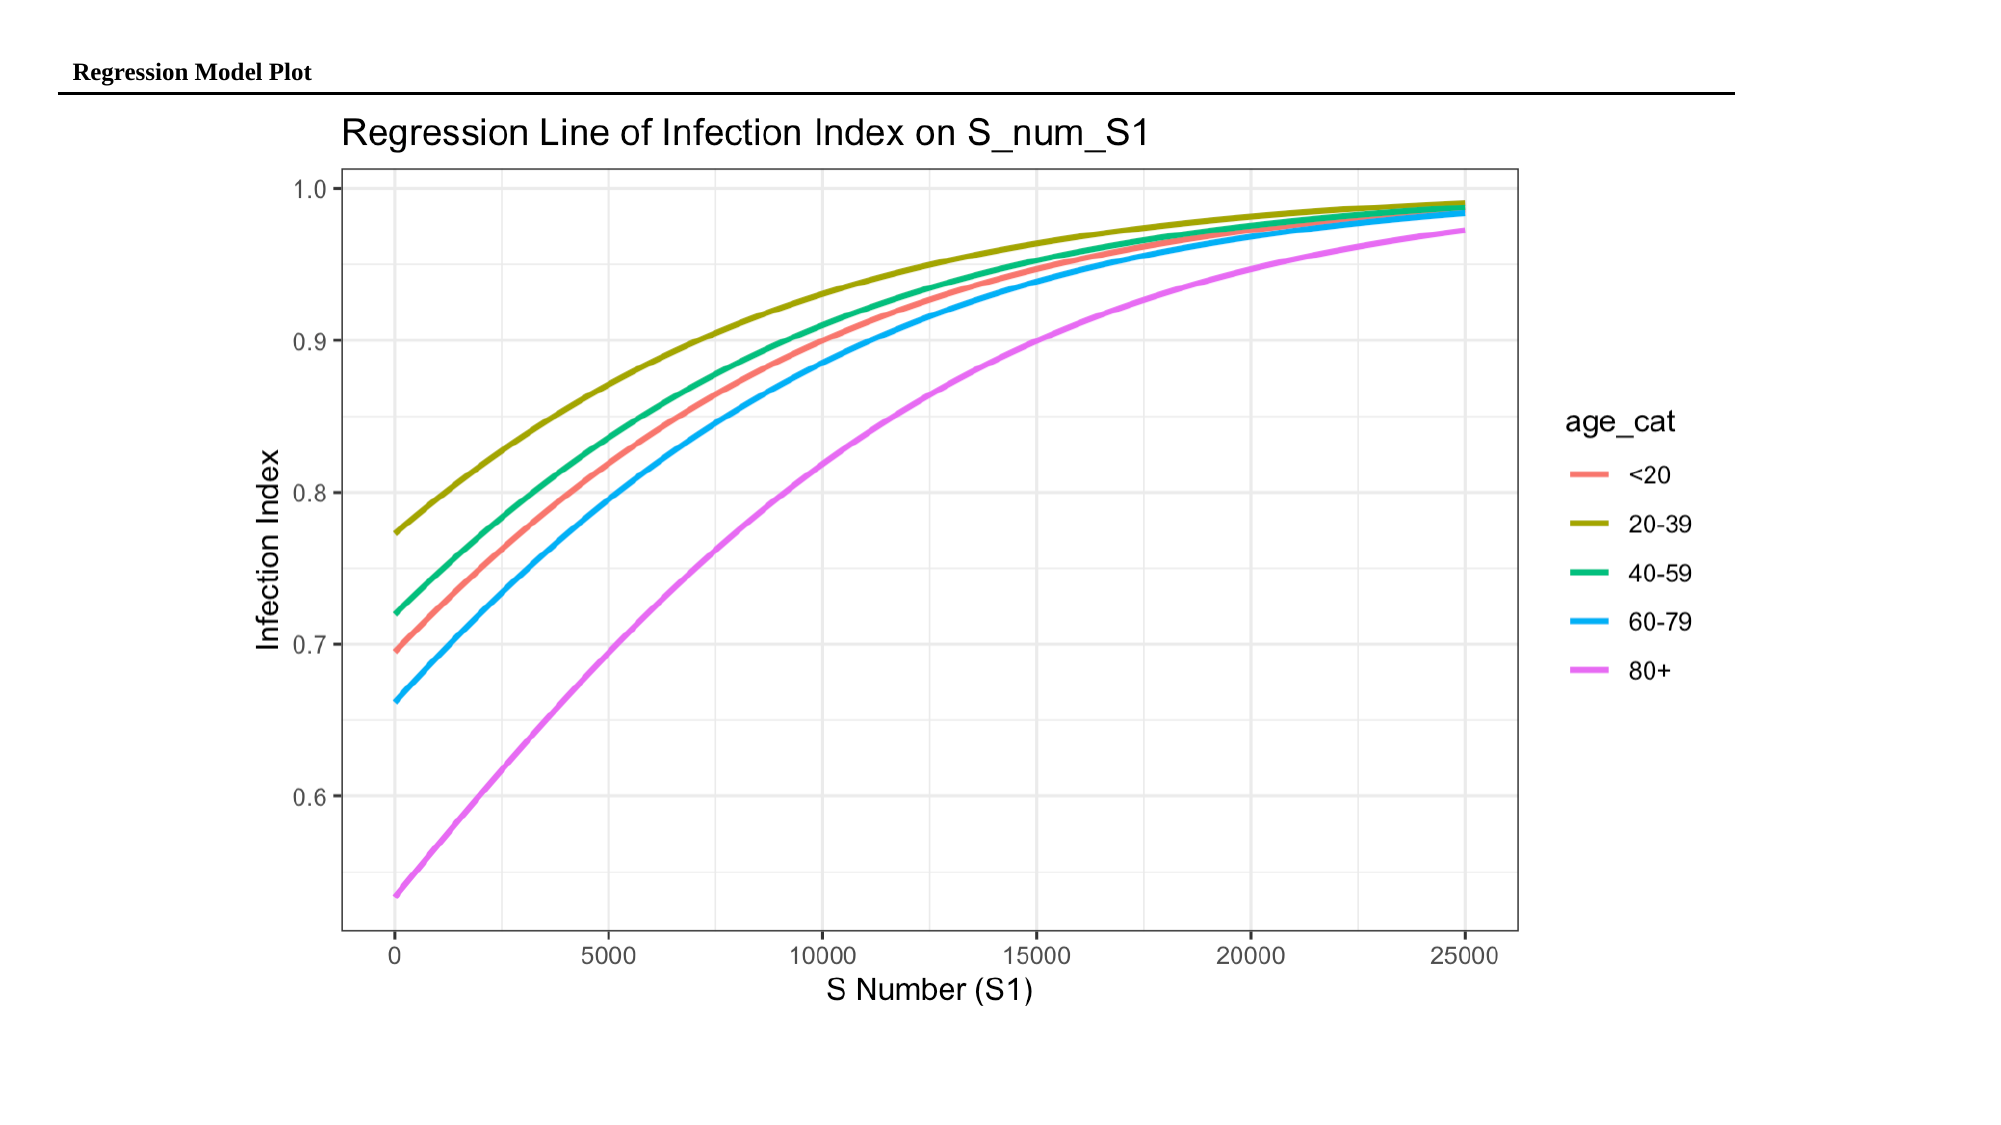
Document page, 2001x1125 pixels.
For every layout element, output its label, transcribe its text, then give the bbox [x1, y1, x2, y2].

text_box Regression Model Plot [57, 48, 1529, 92]
picture [244, 99, 1756, 1032]
